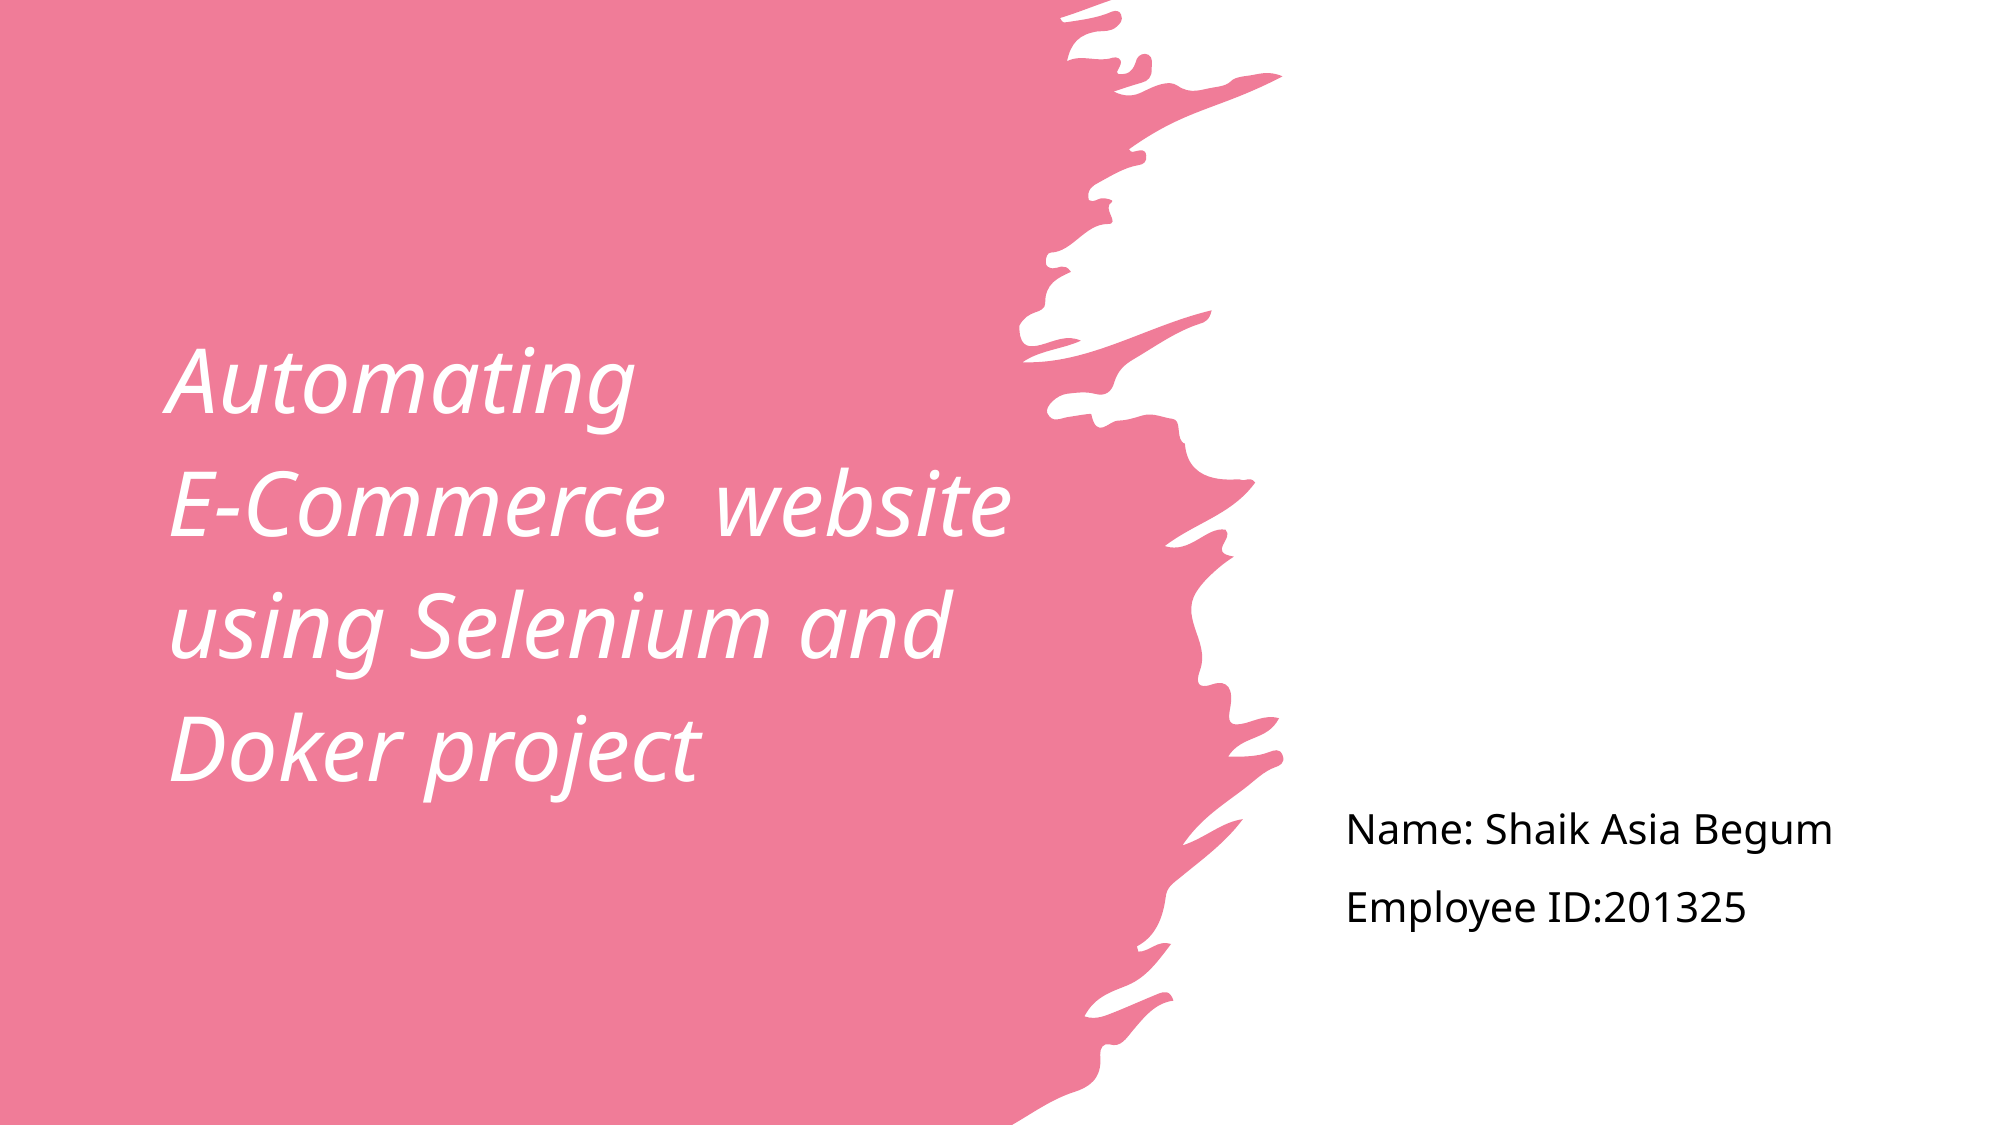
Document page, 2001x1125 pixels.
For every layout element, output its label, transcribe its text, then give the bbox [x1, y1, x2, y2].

title Automating E-Commerce website using Selenium and Doker project [153, 274, 1071, 851]
subtitle Name: Shaik Asia Begum Employee ID:201325 [1330, 725, 1889, 1010]
